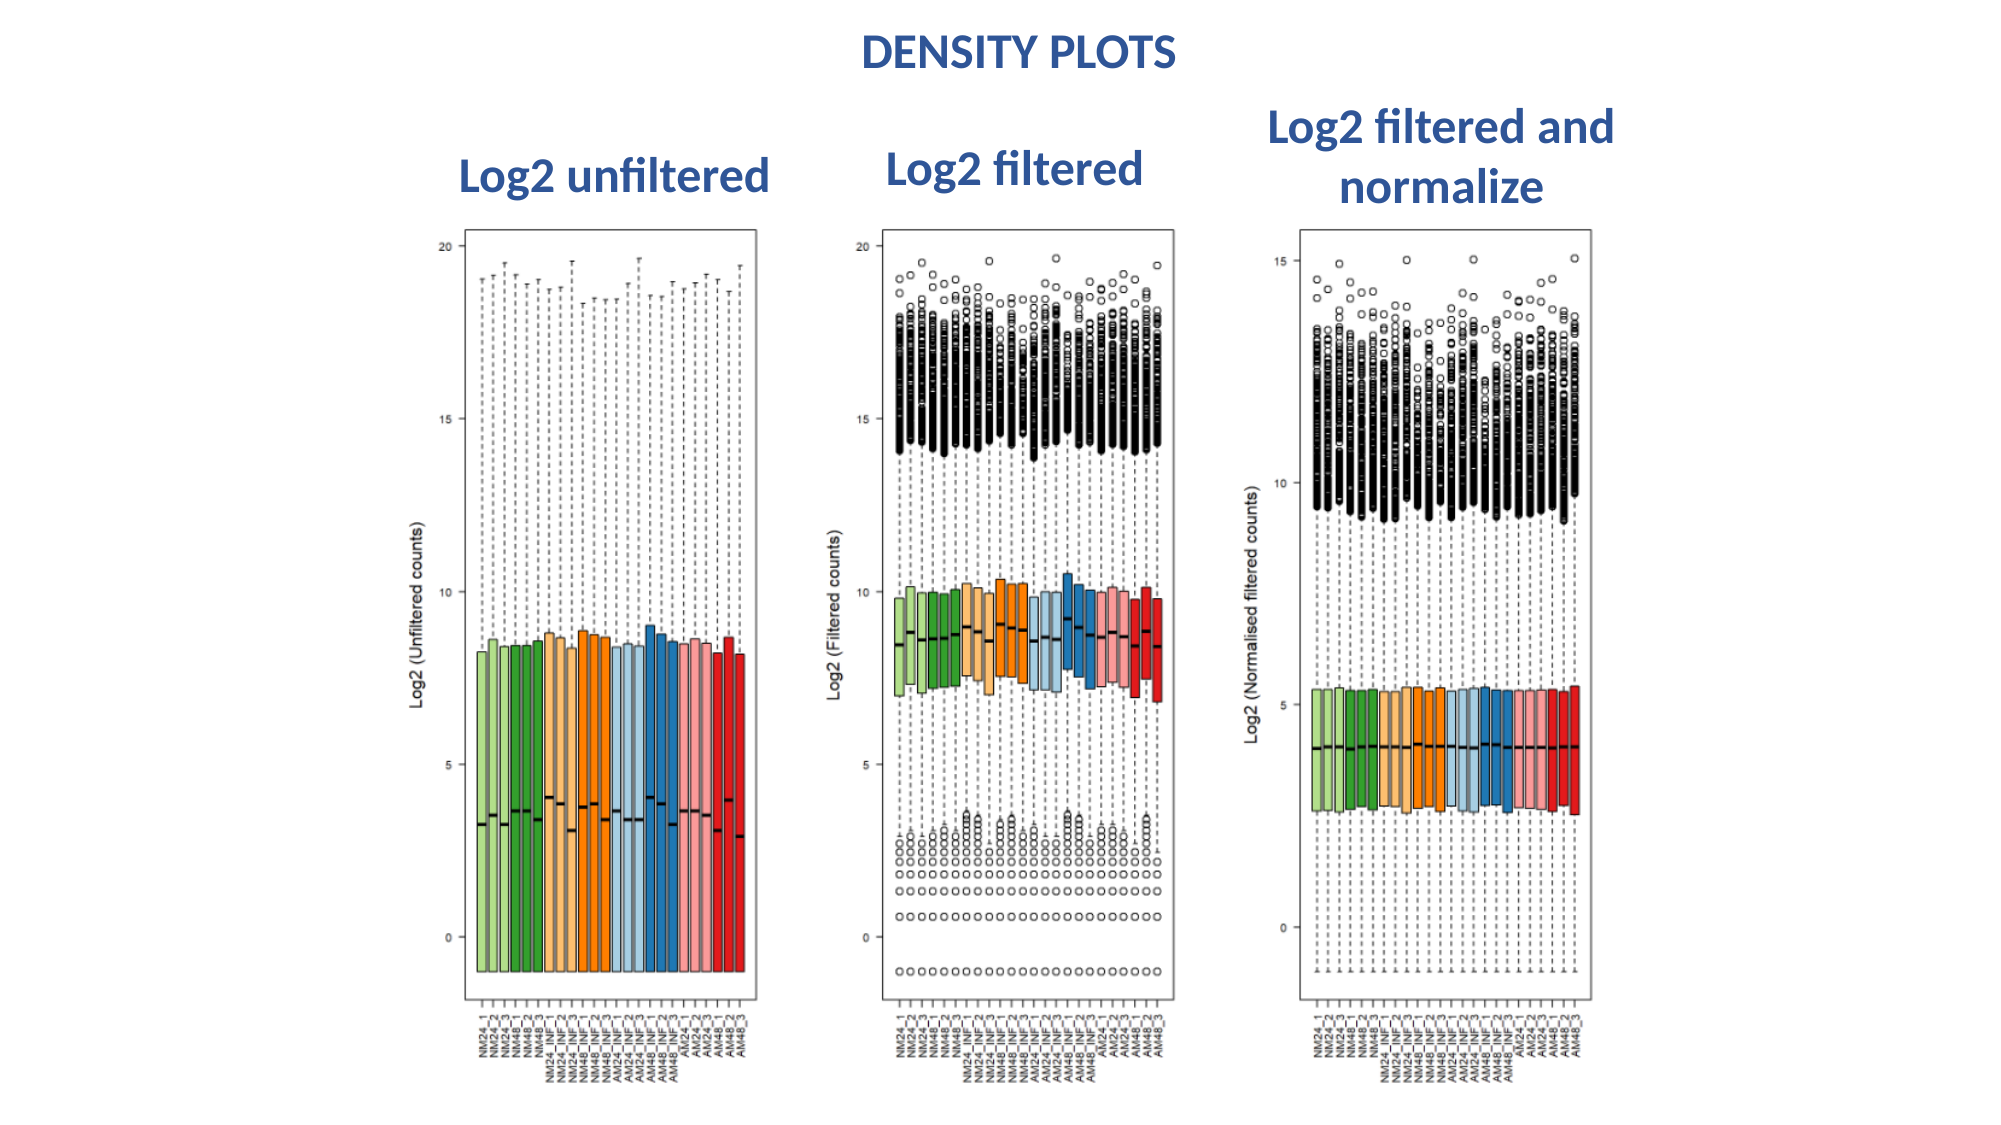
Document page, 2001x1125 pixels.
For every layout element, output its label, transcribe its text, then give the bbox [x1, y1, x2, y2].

text_box Log2 unfiltered [444, 135, 834, 204]
text_box Log2 filtered [871, 127, 1246, 203]
text_box Log2 filtered and normalize [1246, 86, 1637, 204]
text_box DENSITY PLOTS [846, 10, 1237, 86]
picture [379, 204, 1682, 1125]
